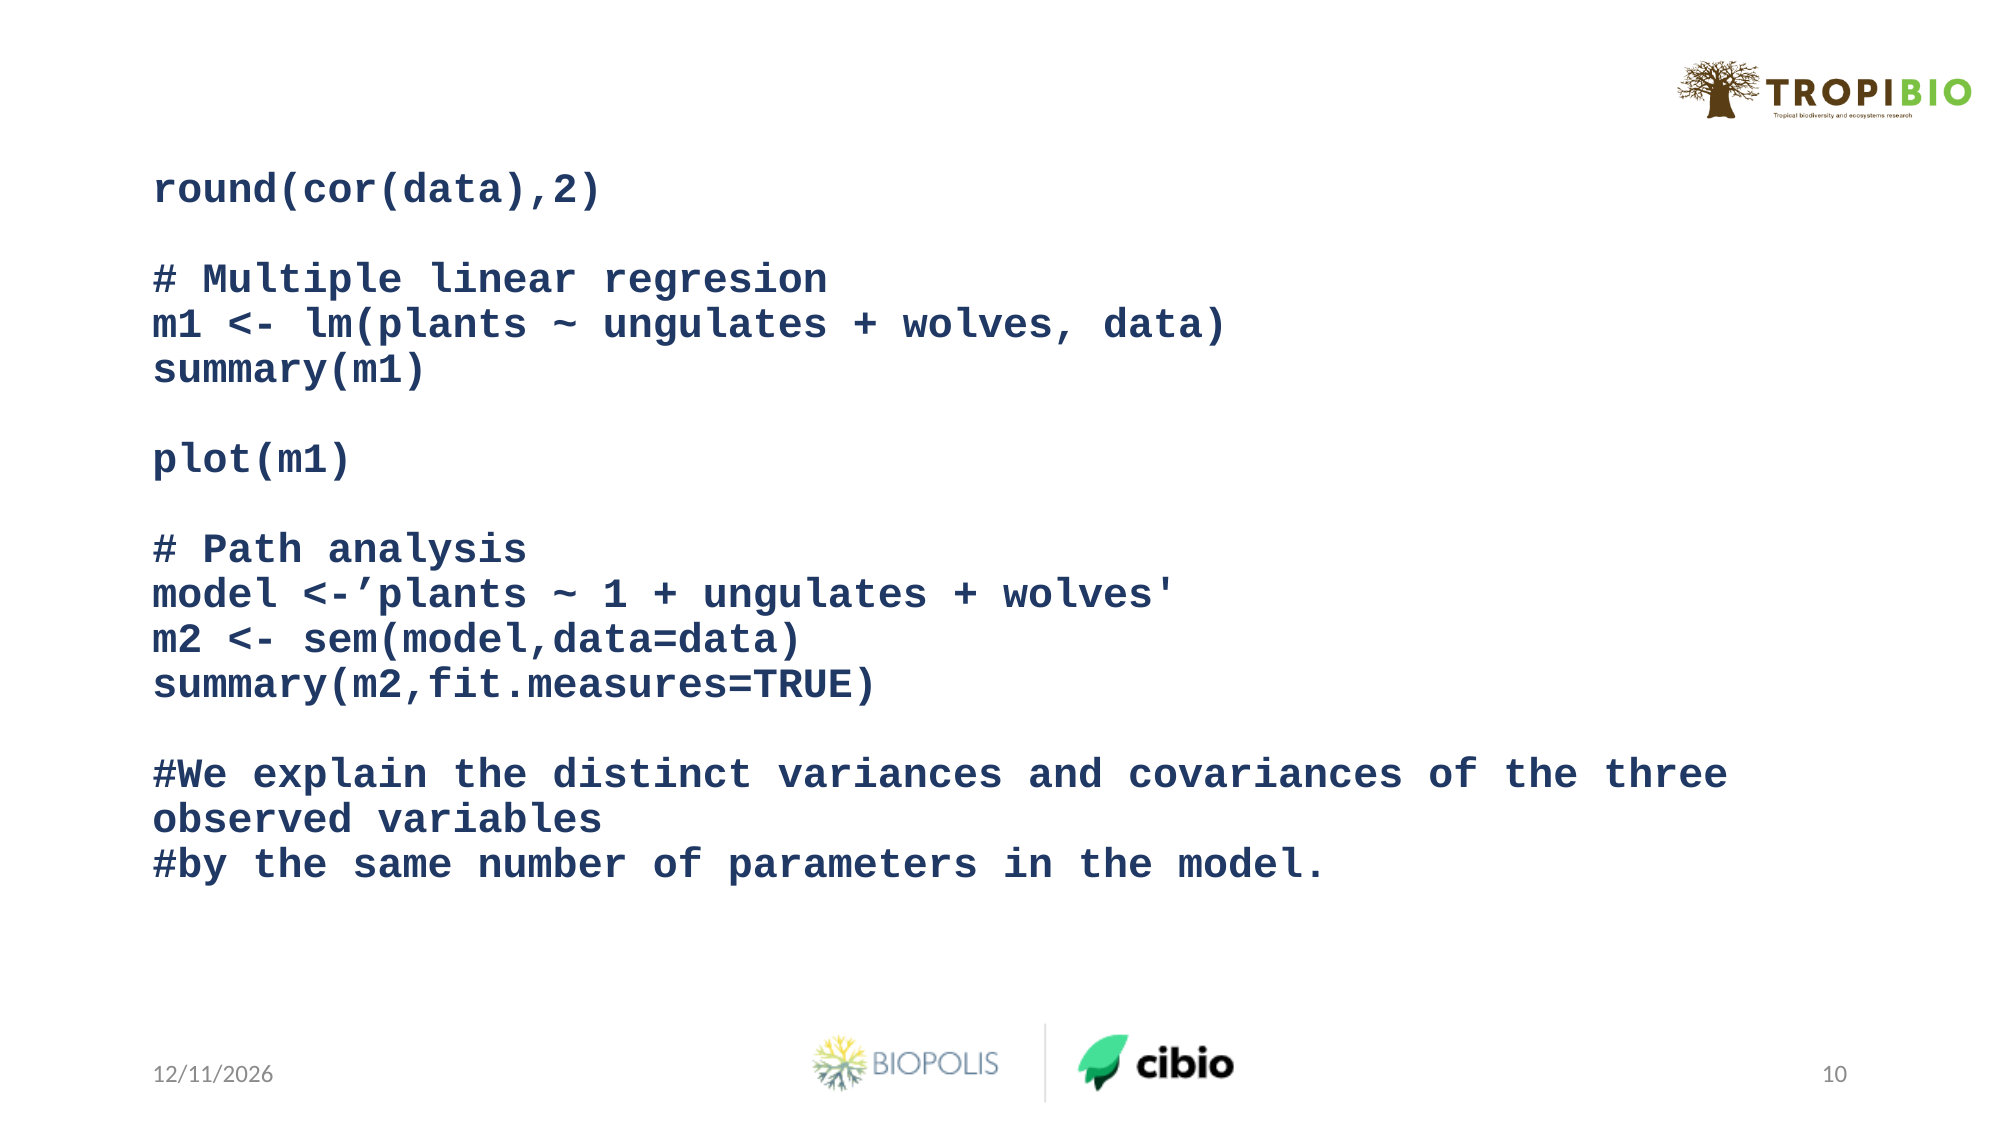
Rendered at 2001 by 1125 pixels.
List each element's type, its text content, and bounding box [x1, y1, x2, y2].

picture [803, 1043, 1239, 1117]
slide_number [137, 1043, 588, 1103]
slide_number 10 [1412, 1043, 1863, 1103]
title round(cor(data),2) # Multiple linear regresion m1 <- lm(plants ~ ungulates + wolves, data) summary(m1) plot(m1) # Path analysis model <-’plants ~ 1 + ungulates + wolves' m2 <- sem(model,data=data) summary(m2,fit.measures=TRUE) #We explain the distinct variances and covariances of the three observed variables #by the same number of parameters in the model. [137, 59, 1863, 1043]
picture [1666, 51, 1986, 125]
